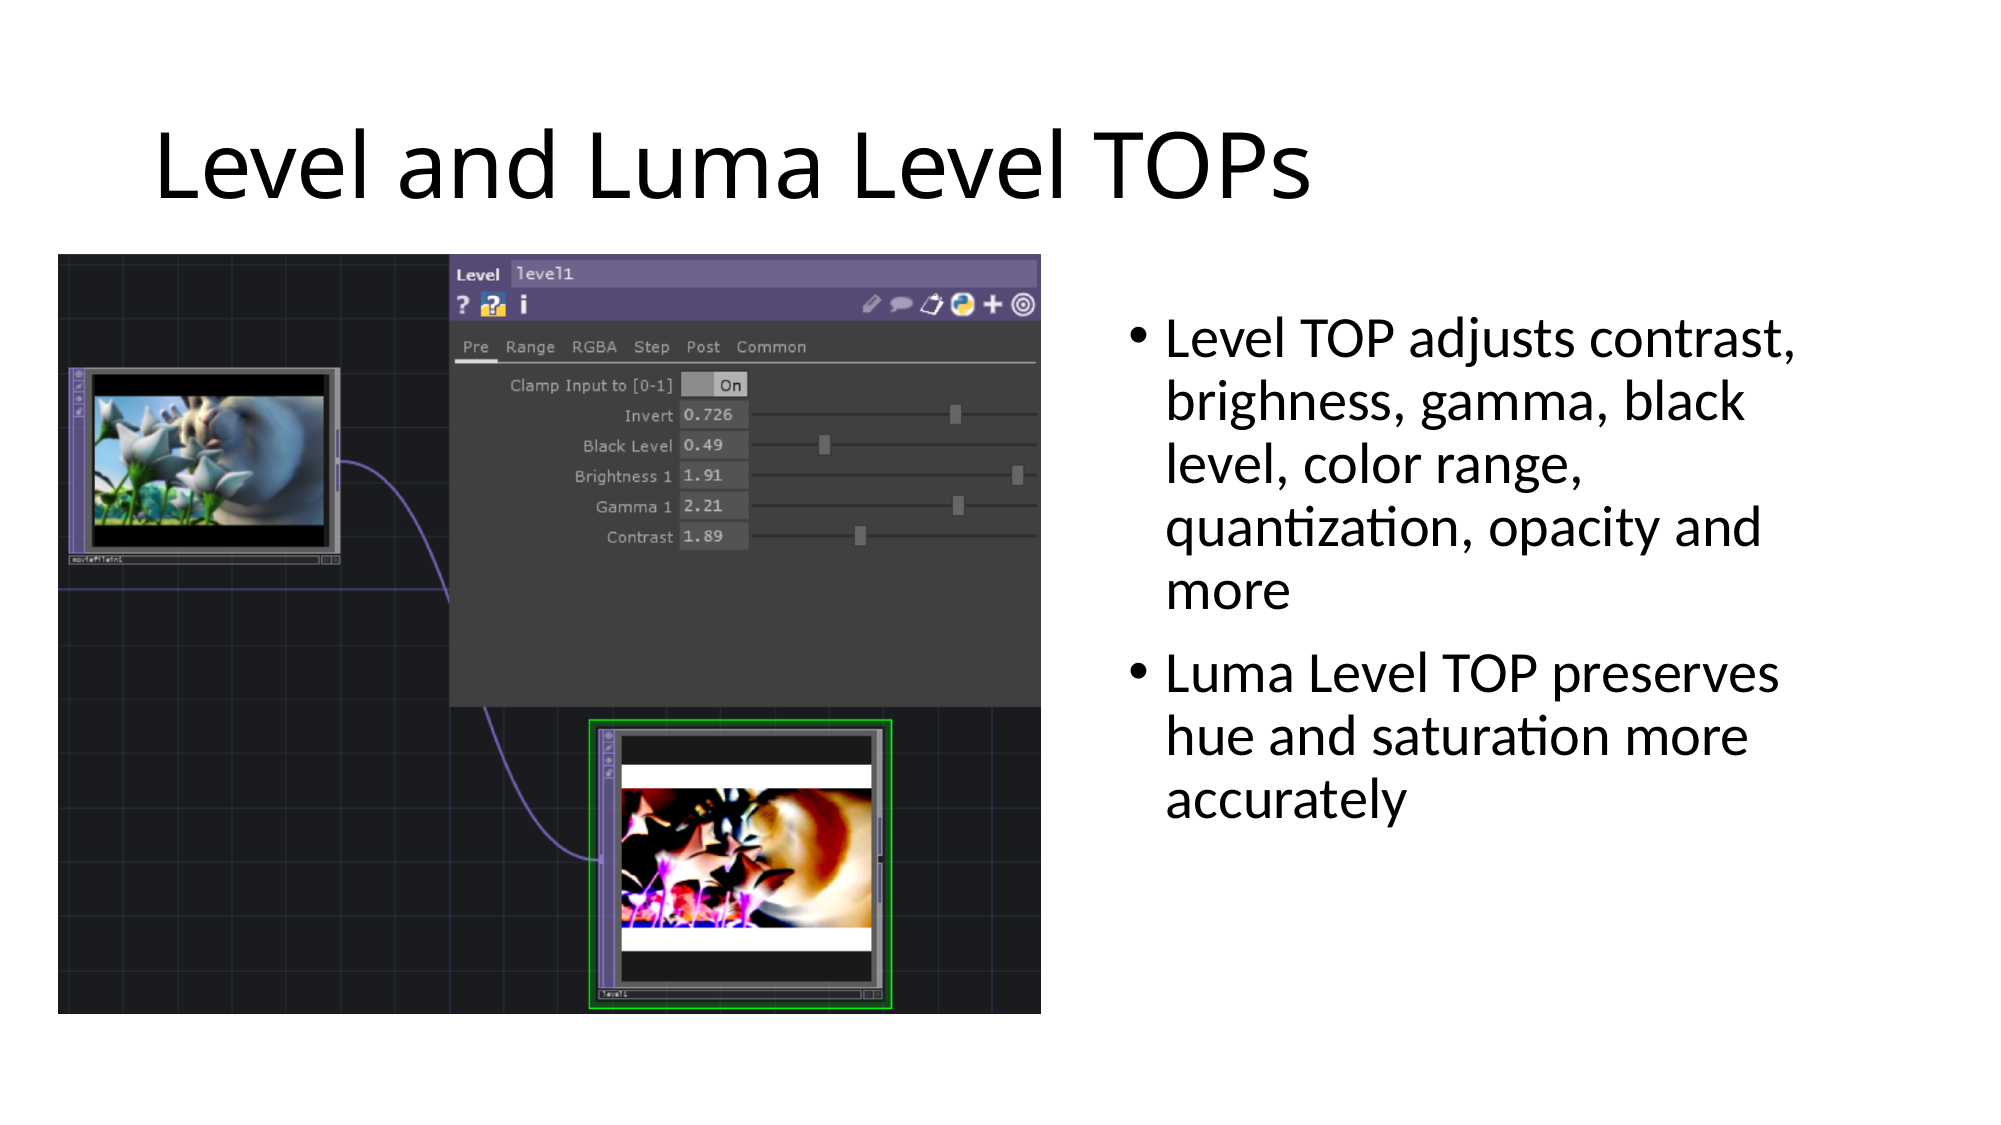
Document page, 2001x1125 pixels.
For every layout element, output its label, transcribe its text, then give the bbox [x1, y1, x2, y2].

title Level and Luma Level TOPs [137, 59, 1863, 278]
list Level TOP adjusts contrast, brighness, gamma, black level, color range, quantization, opacity and more Luma Level TOP preserves hue and saturation more accurately [1113, 299, 1863, 1014]
picture [58, 254, 1041, 1014]
